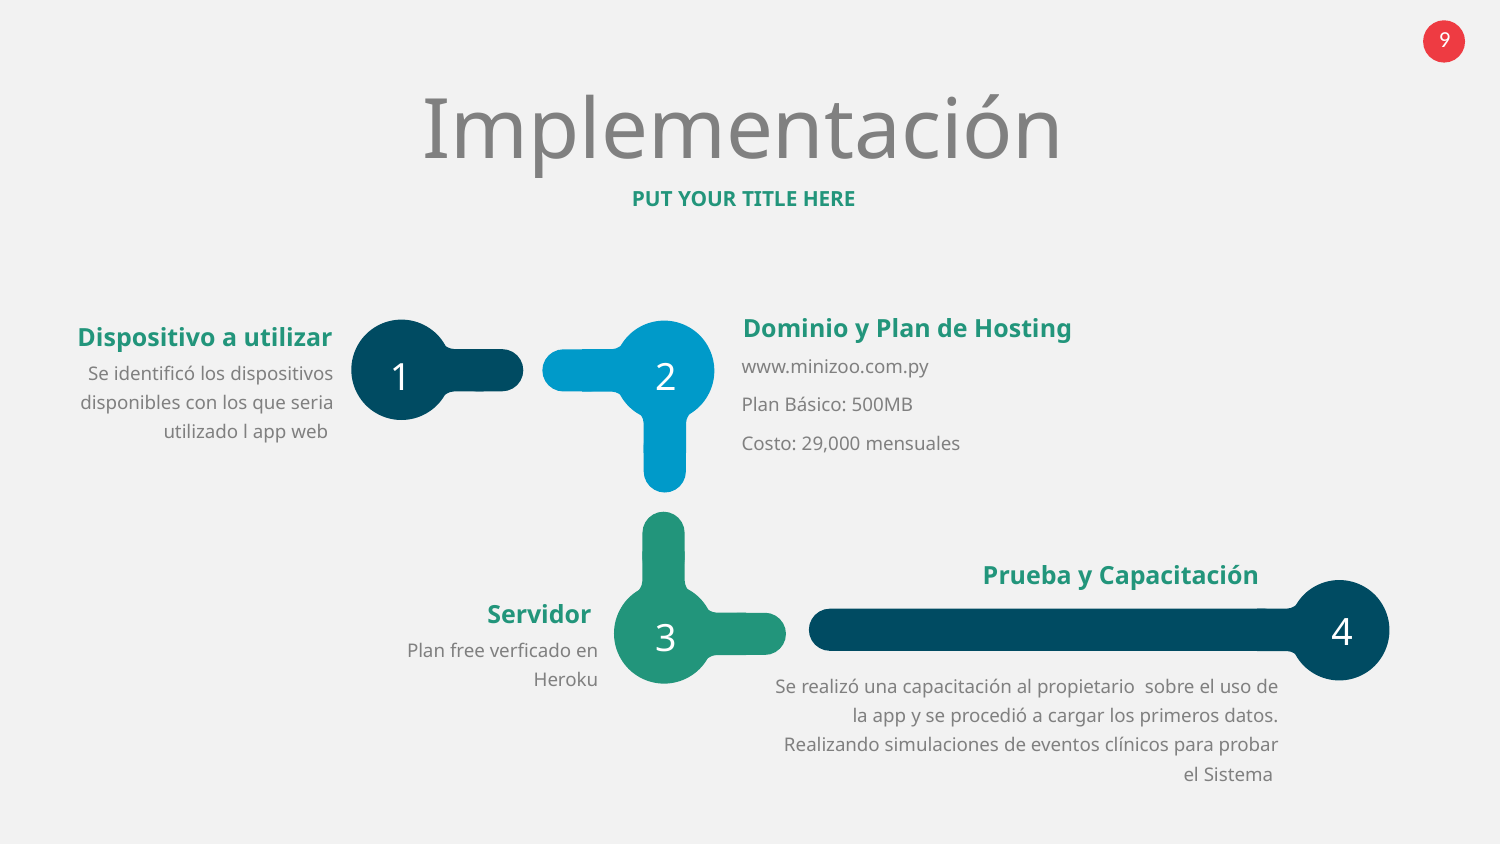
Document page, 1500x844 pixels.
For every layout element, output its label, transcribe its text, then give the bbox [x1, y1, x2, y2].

text_box 1 [377, 338, 387, 390]
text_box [542, 320, 715, 493]
text_box Dominio y Plan de Hosting [742, 304, 1094, 355]
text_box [1048, 339, 1150, 844]
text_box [613, 511, 786, 684]
text_box Prueba y Capacitación [1150, 551, 1260, 602]
text_box Plan free verficado en Heroku [341, 631, 598, 732]
text_box Se realizó una capacitación al propietario sobre el uso de la app y se procedió a cargar los primeros datos. Realizando simulaciones de eventos clínicos para probar el Sistema [765, 668, 1048, 768]
text_box Dispositivo a utilizar [76, 313, 334, 354]
text_box Se realizó una capacitación al propietario sobre el uso de la app y se procedió a cargar los primeros datos. Realizando simulaciones de eventos clínicos para probar el Sistema [1150, 668, 1278, 768]
text_box Prueba y Capacitación [908, 551, 1048, 602]
text_box Servidor [341, 590, 598, 631]
list PUT YOUR TITLE HERE [409, 181, 1093, 218]
list Implementación [409, 79, 1093, 174]
text_box Se identificó los dispositivos disponibles con los que seria utilizado l app web [76, 354, 334, 493]
text_box 4 [1318, 593, 1366, 646]
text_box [387, 283, 488, 456]
text_box www.minizoo.com.py Plan Básico: 500MB Costo: 29,000 mensuales [741, 354, 998, 462]
